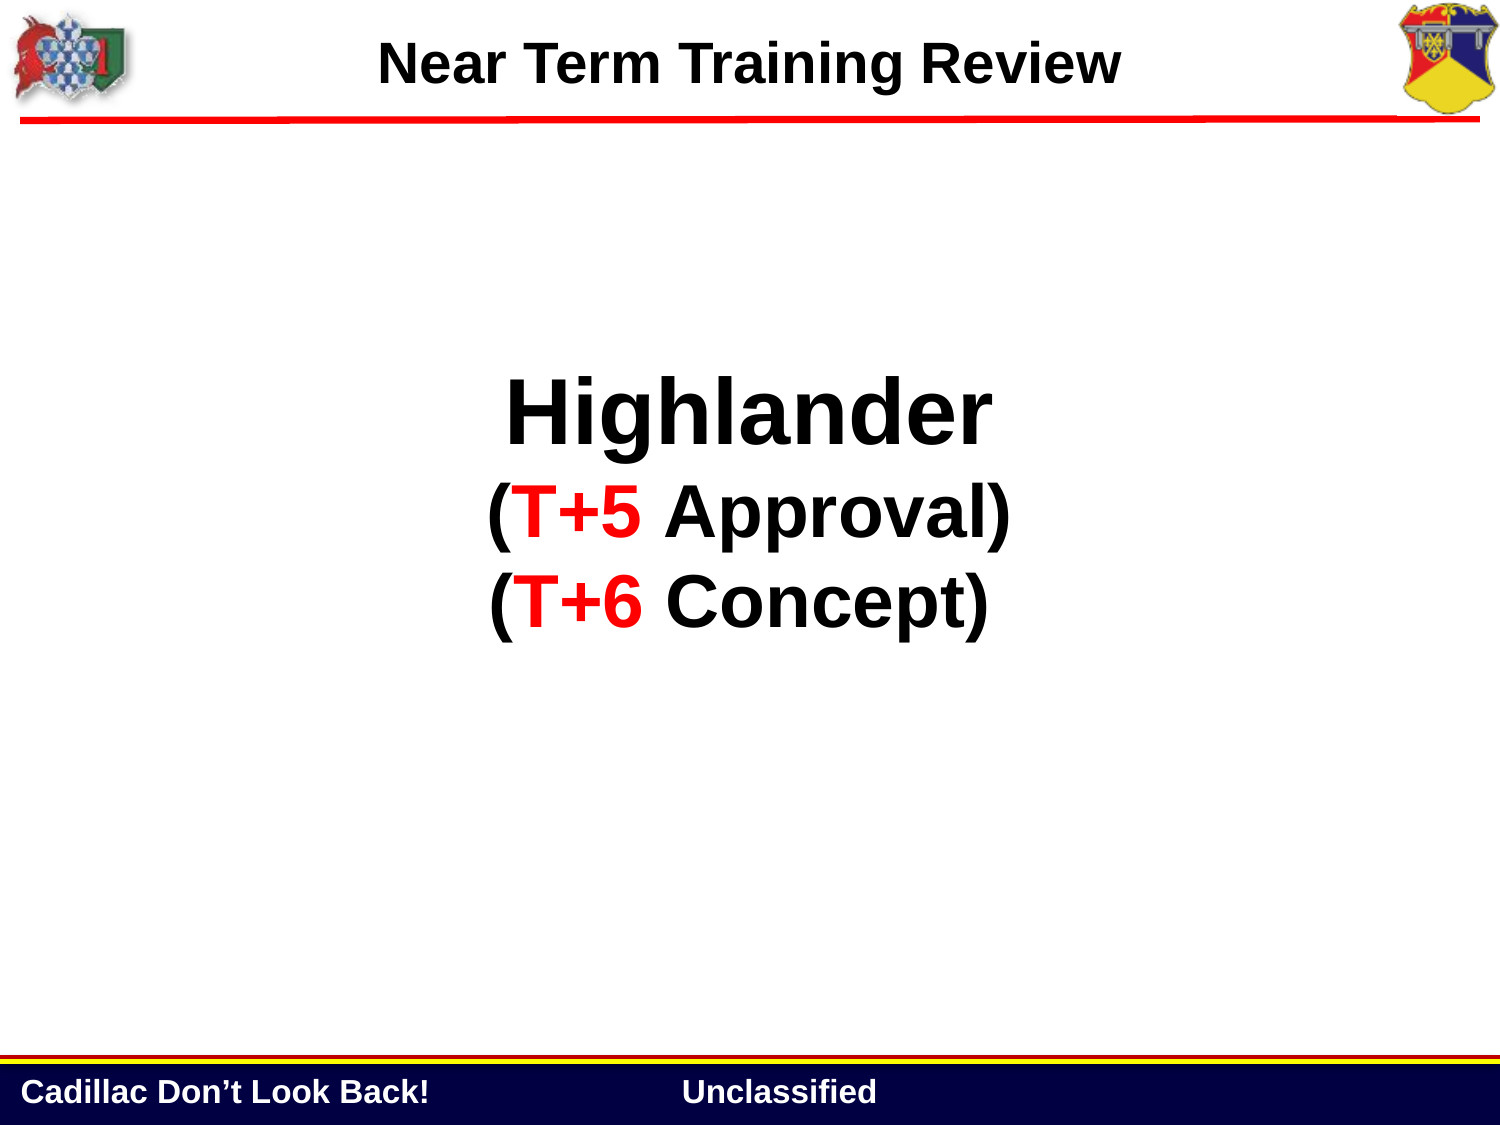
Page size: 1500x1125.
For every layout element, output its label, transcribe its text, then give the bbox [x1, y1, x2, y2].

picture [1397, 2, 1500, 116]
picture [10, 11, 129, 103]
text_box Highlander (T+5 Approval) (T+6 Concept) [187, 342, 1313, 651]
text_box Near Term Training Review [187, 17, 1313, 103]
